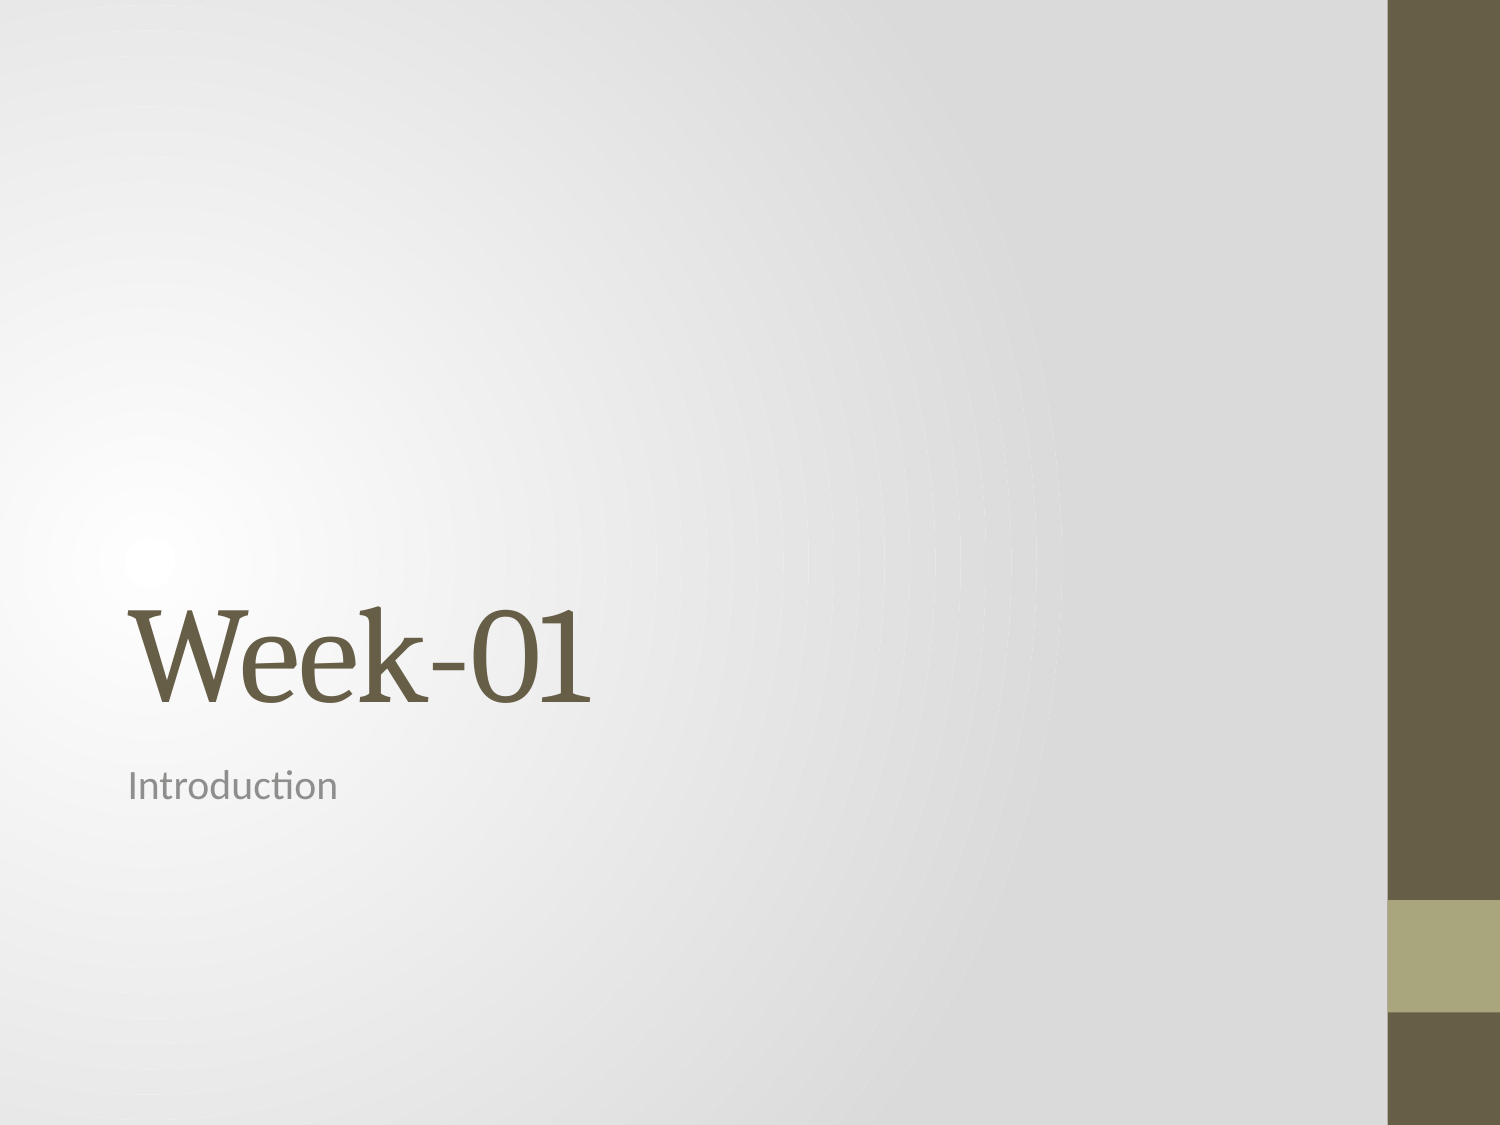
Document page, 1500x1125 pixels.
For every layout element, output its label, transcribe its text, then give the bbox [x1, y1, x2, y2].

subtitle Introduction [112, 750, 1173, 925]
title Week-01 [112, 312, 1350, 738]
